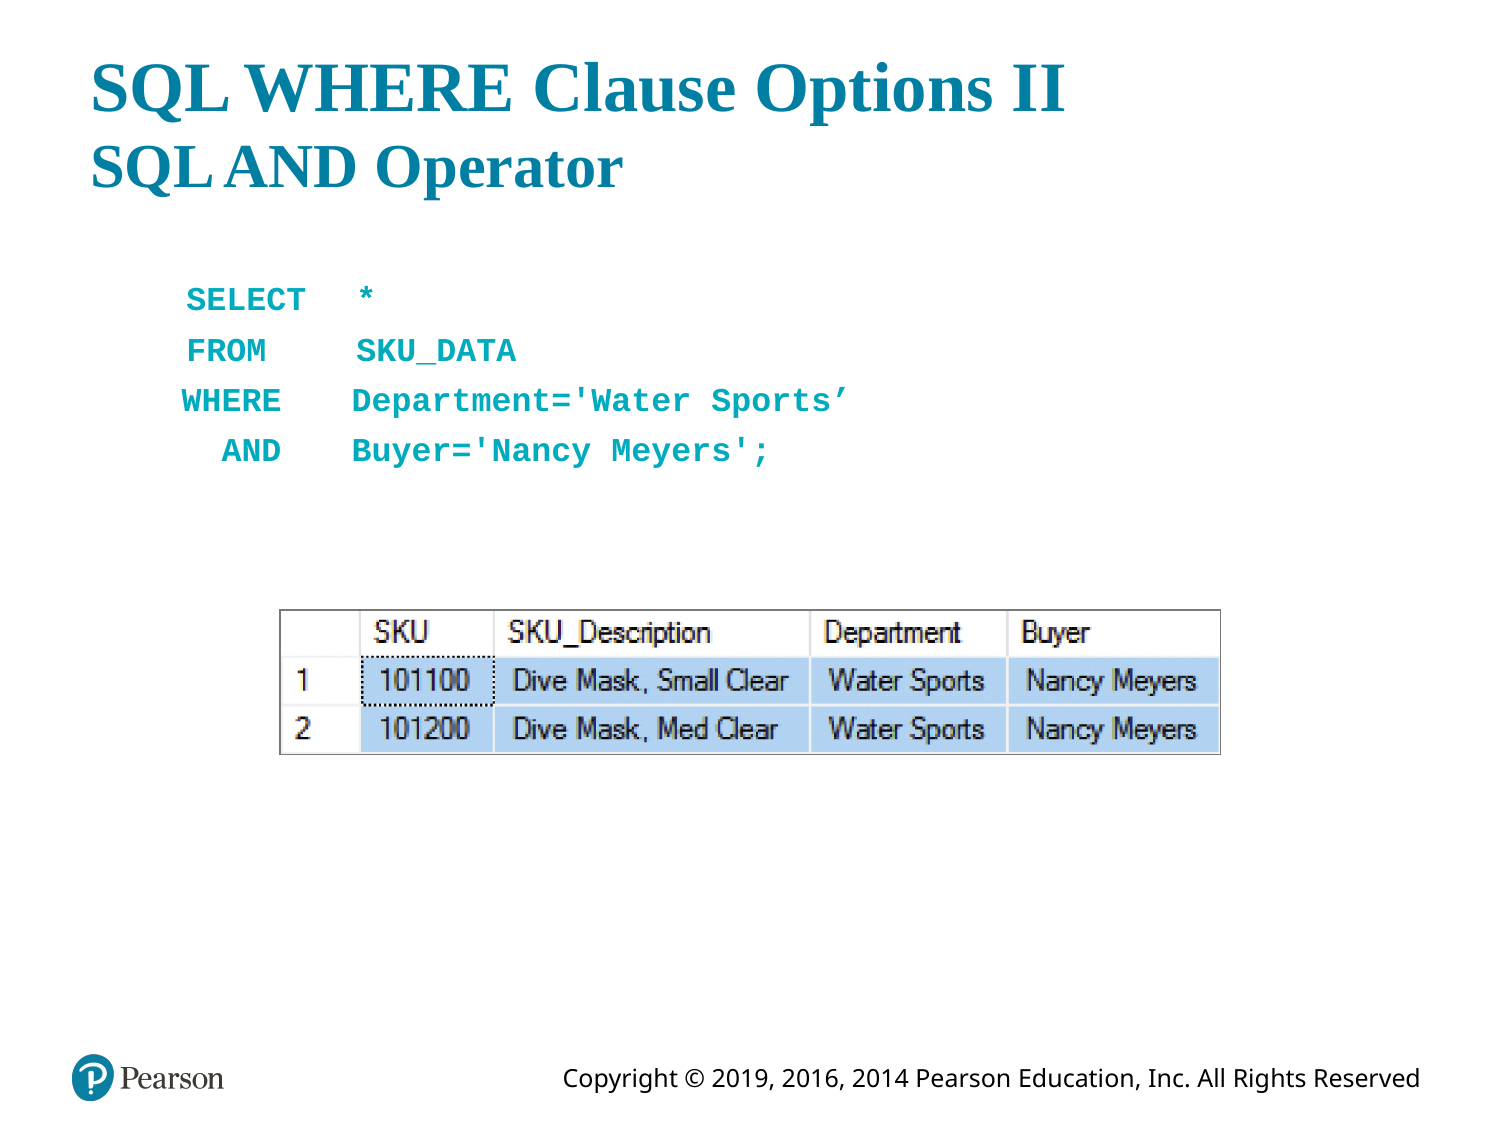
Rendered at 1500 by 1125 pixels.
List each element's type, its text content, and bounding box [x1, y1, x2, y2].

picture [72, 1054, 88, 1070]
picture [98, 1054, 224, 1101]
picture [72, 1087, 83, 1101]
picture [279, 609, 1221, 755]
picture [80, 1063, 106, 1088]
title SQL WHERE Clause Options II SQL AND Operator [75, 35, 1425, 216]
list SELECT * FROM SKU_DATA WHERE Department='Water Sports’ AND Buyer='Nancy Meyers'; [75, 262, 1425, 1005]
